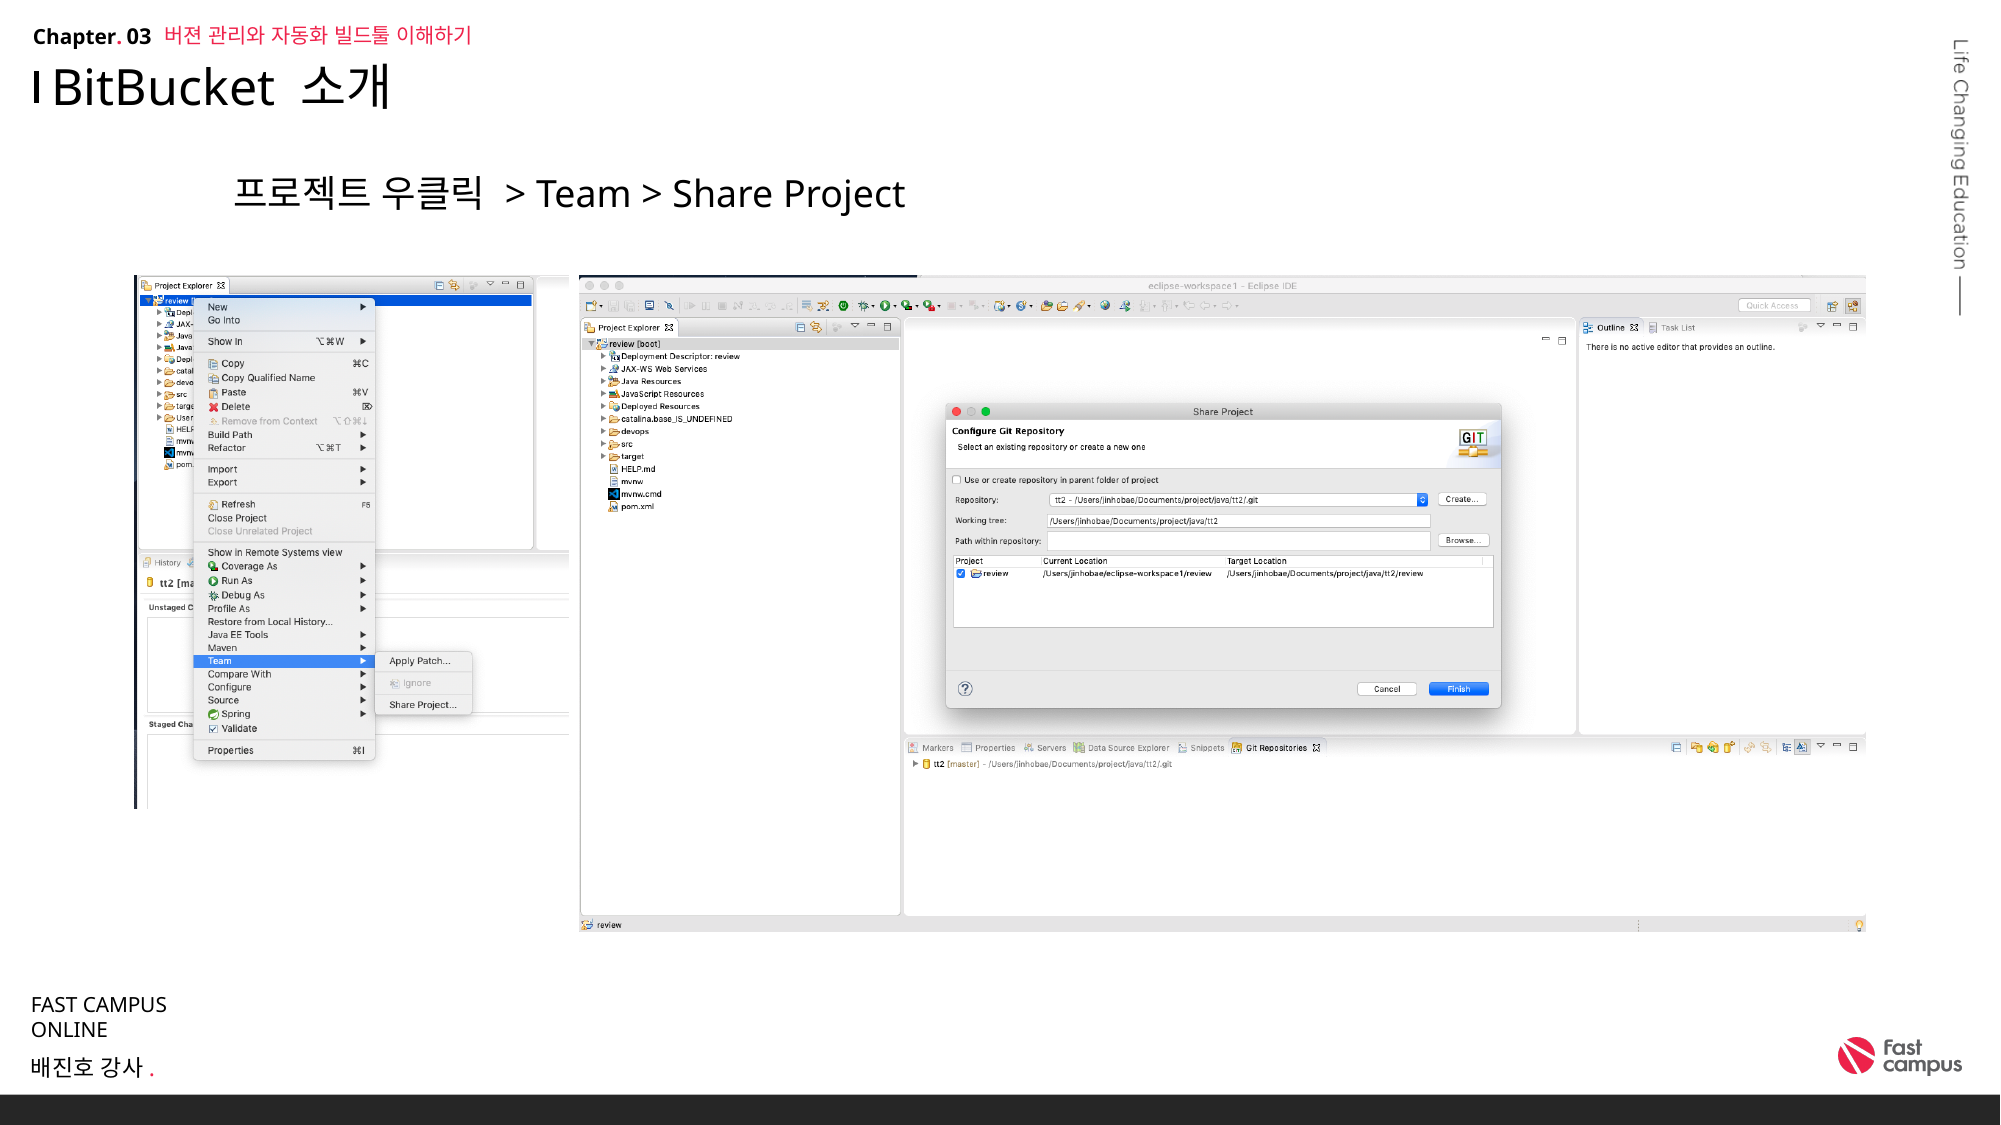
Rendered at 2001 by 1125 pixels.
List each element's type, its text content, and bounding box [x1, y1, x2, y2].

picture [579, 275, 1866, 932]
picture [1838, 1037, 1962, 1076]
picture [1942, 23, 1981, 316]
text_box 프로젝트 우클릭 > Team > Share Project [218, 162, 931, 223]
title BitBucket 소개 [36, 54, 1830, 111]
list 버젼 관리와 자동화 빌드툴 이해하기 [150, 18, 552, 55]
list 03 [111, 18, 150, 55]
picture [134, 275, 569, 809]
